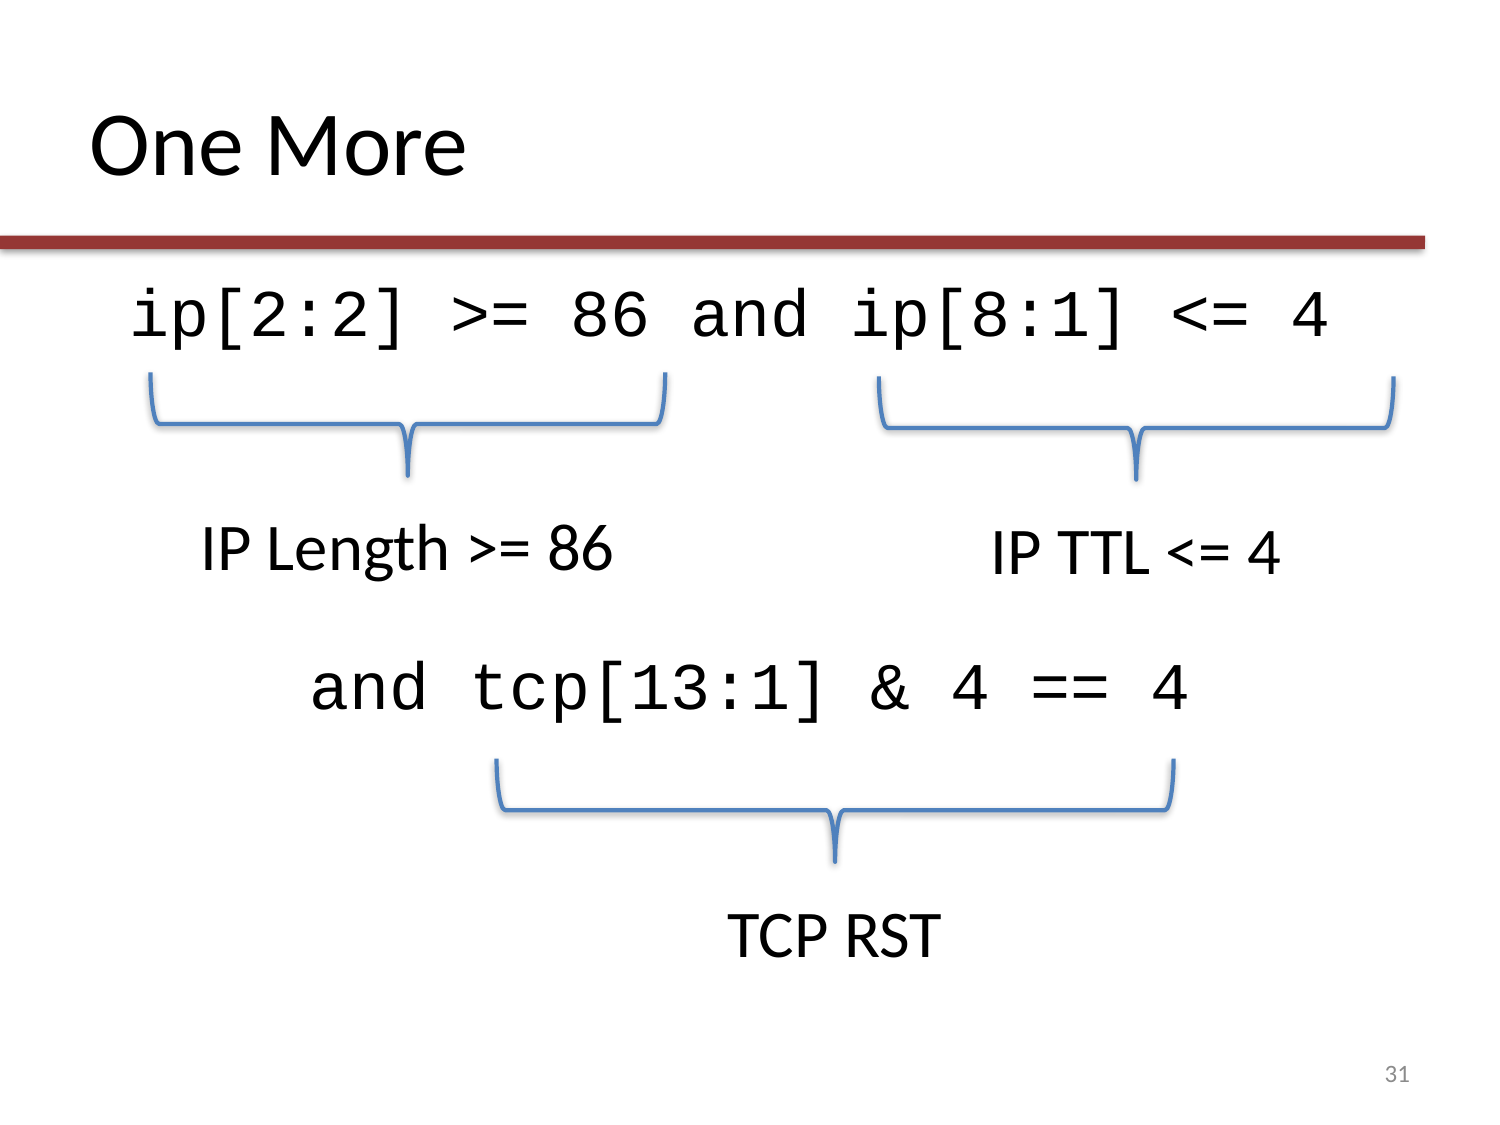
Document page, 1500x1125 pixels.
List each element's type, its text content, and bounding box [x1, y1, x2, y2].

text_box One More [75, 45, 1425, 233]
text_box [876, 376, 1396, 482]
text_box IP Length >= 86 [150, 496, 666, 592]
text_box ip[2:2] >= 86 and ip[8:1] <= 4 and tcp[13:1] & 4 == 4 [75, 262, 1425, 1005]
text_box IP TTL <= 4 [878, 500, 1394, 596]
text_box <number> [1074, 1042, 1425, 1103]
text_box TCP RST [496, 882, 1174, 978]
text_box [148, 372, 668, 478]
text_box [494, 758, 1176, 864]
